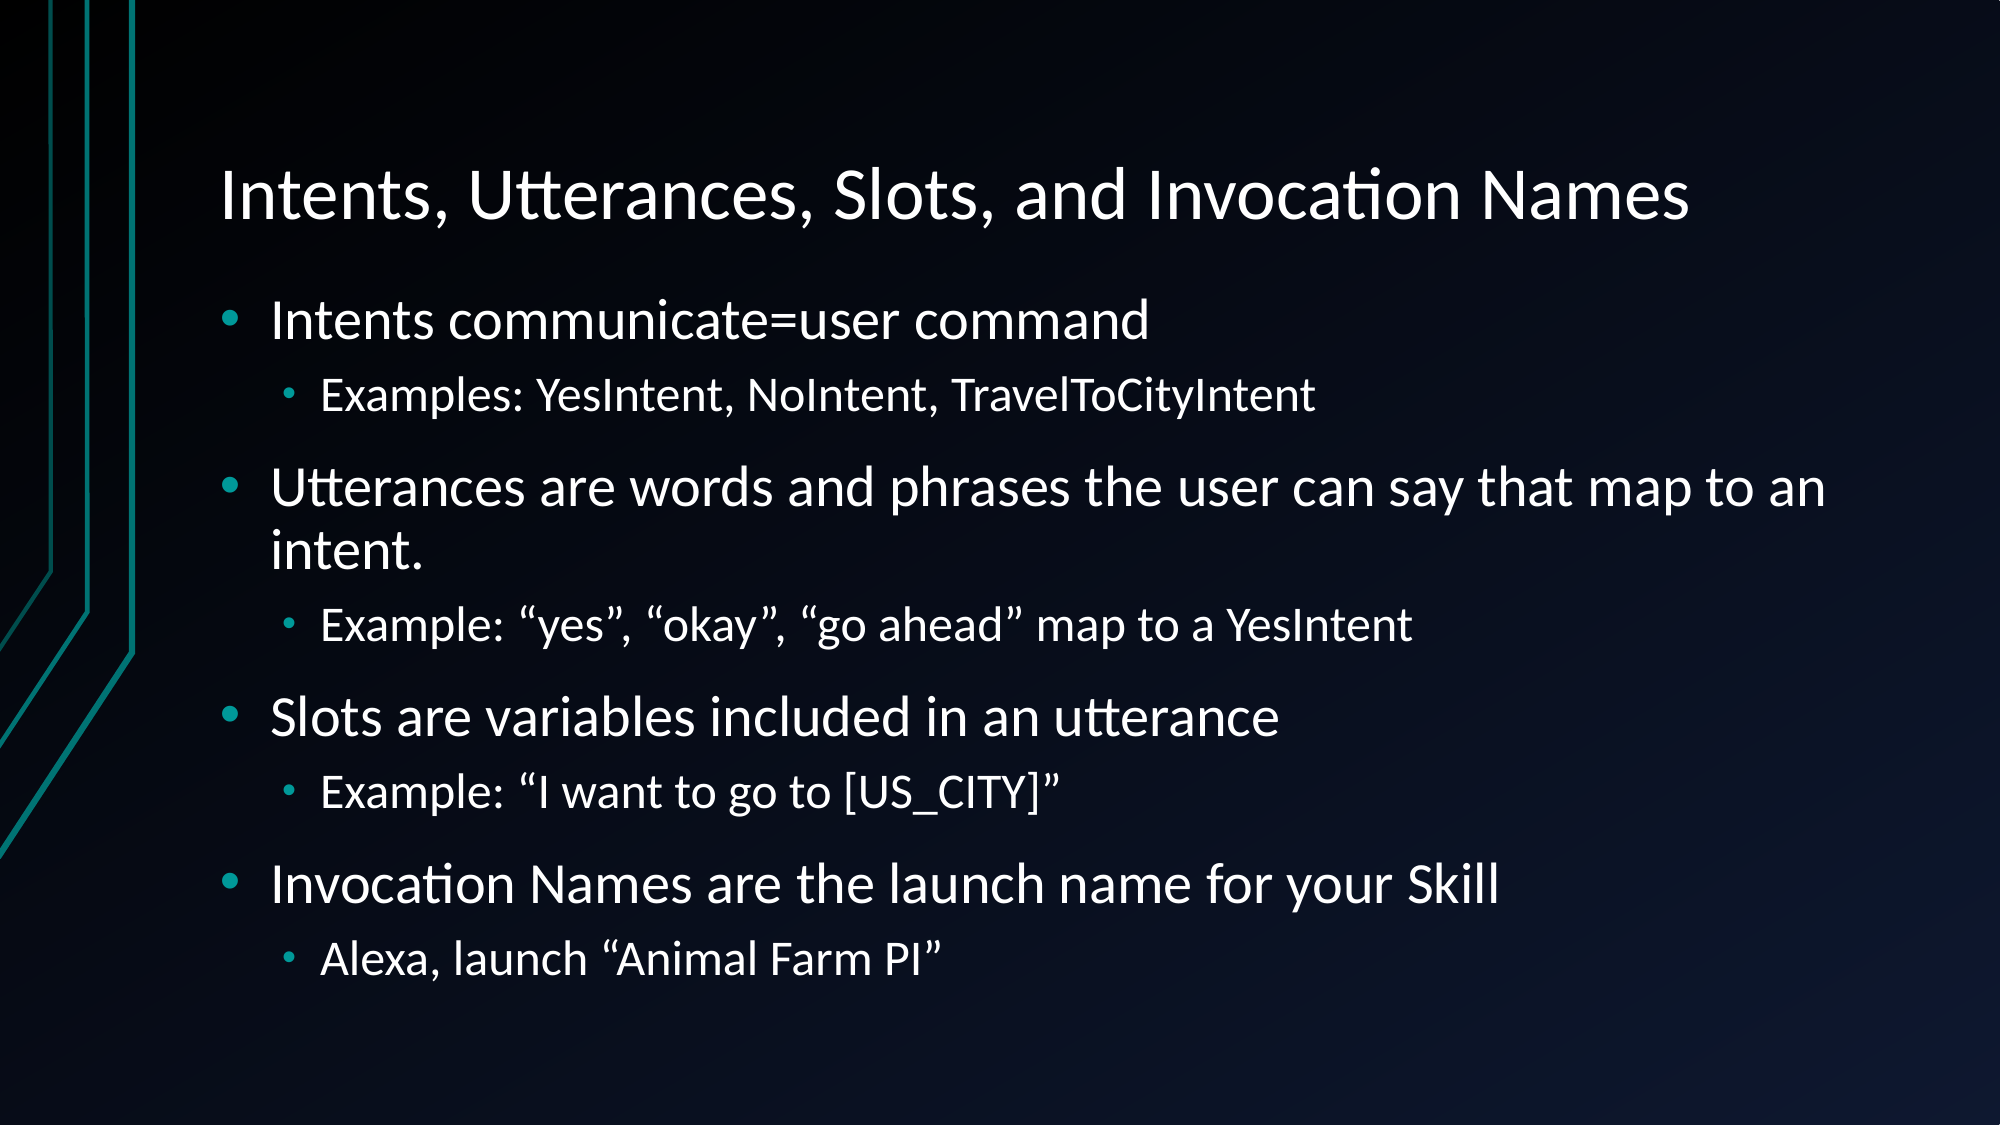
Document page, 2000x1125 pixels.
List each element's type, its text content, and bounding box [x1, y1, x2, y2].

title Intents, Utterances, Slots, and Invocation Names [199, 45, 1900, 246]
list Intents communicate=user command Examples: YesIntent, NoIntent, TravelToCityIntent Utterances are words and phrases the user can say that map to an intent. Example: “yes”, “okay”, “go ahead” map to a YesIntent Slots are variables included in an utterance Example: “I want to go to [US_CITY]” Invocation Names are the launch name for your Skill Alexa, launch “Animal Farm PI” [199, 279, 1900, 1012]
